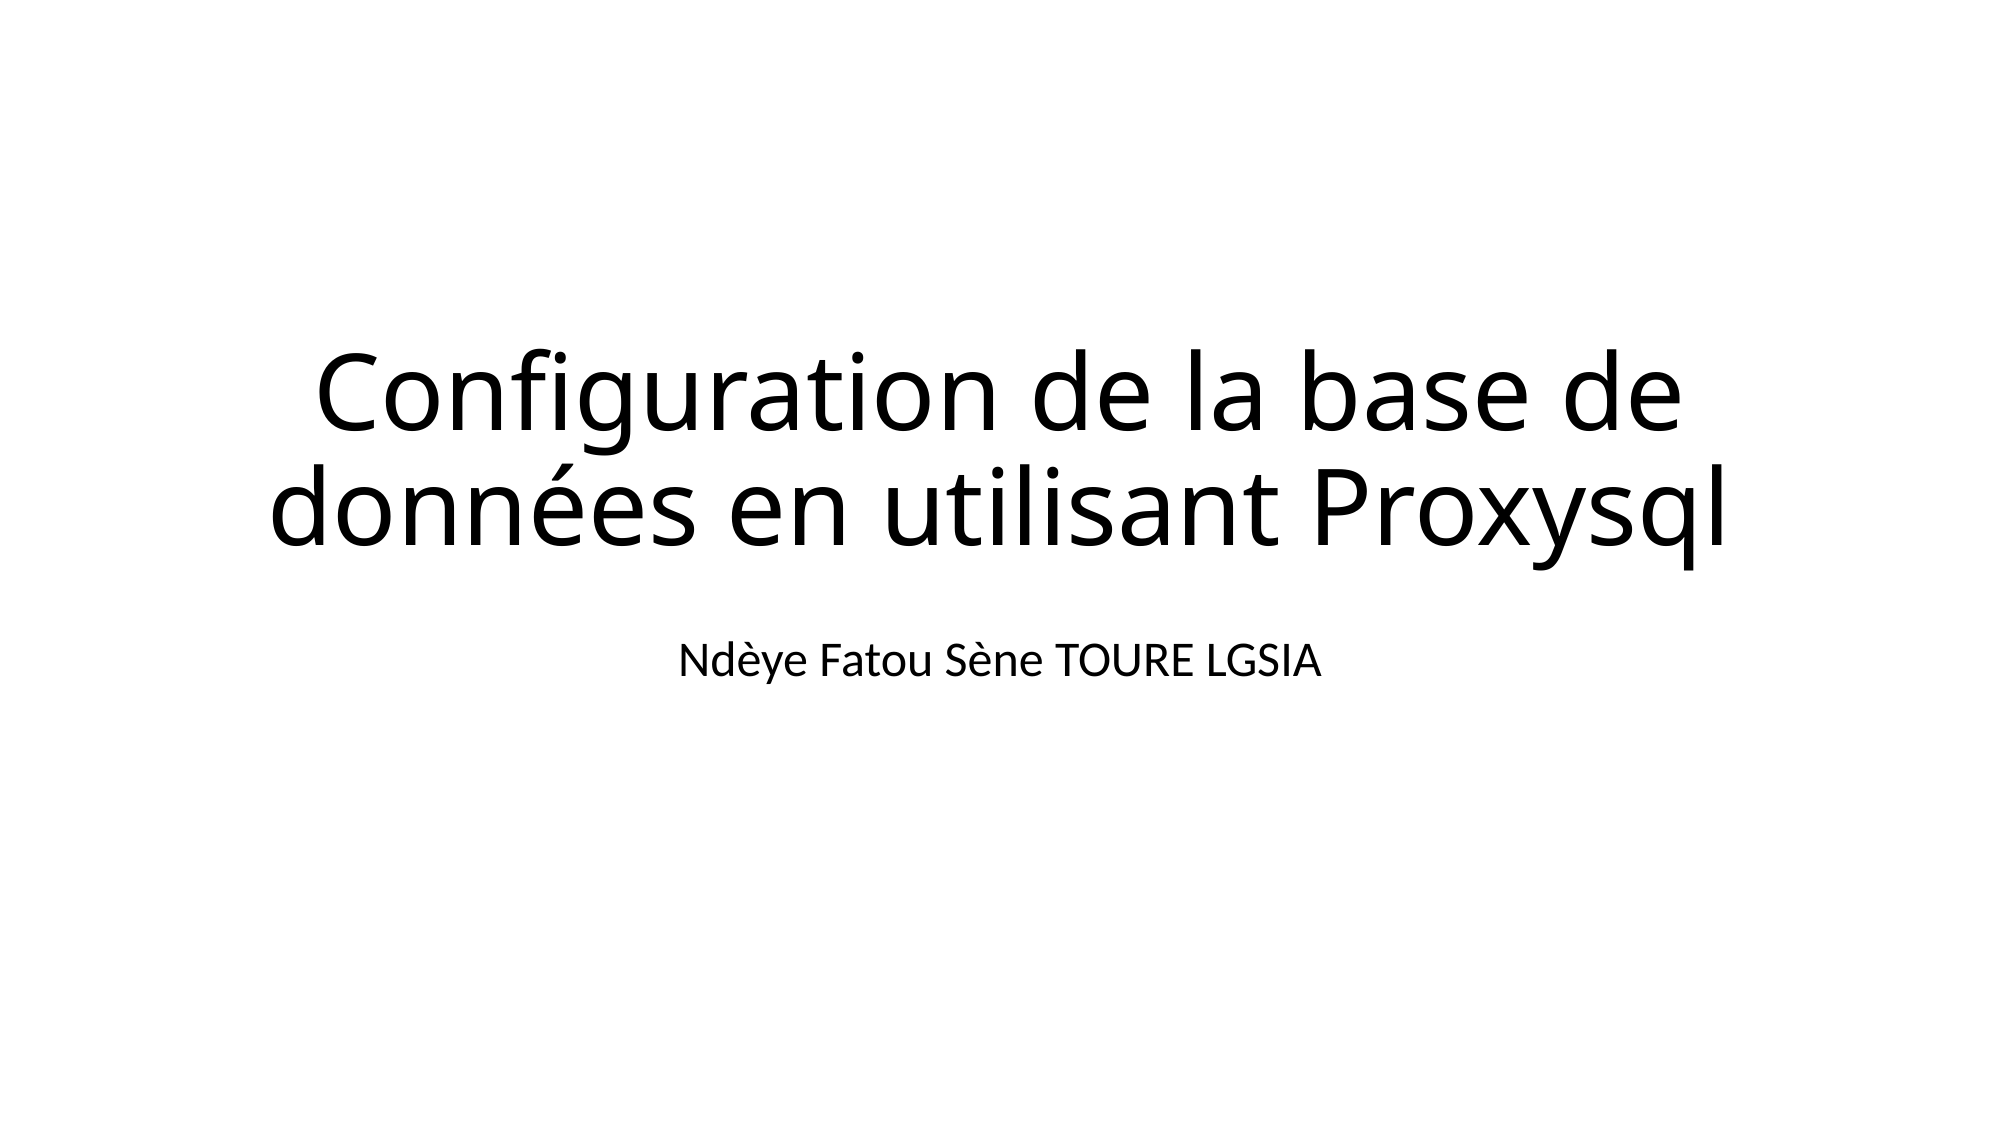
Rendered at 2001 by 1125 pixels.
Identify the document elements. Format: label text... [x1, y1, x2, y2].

subtitle Ndèye Fatou Sène TOURE LGSIA [249, 625, 1750, 863]
title Configuration de la base de données en utilisant Proxysql [249, 184, 1750, 576]
